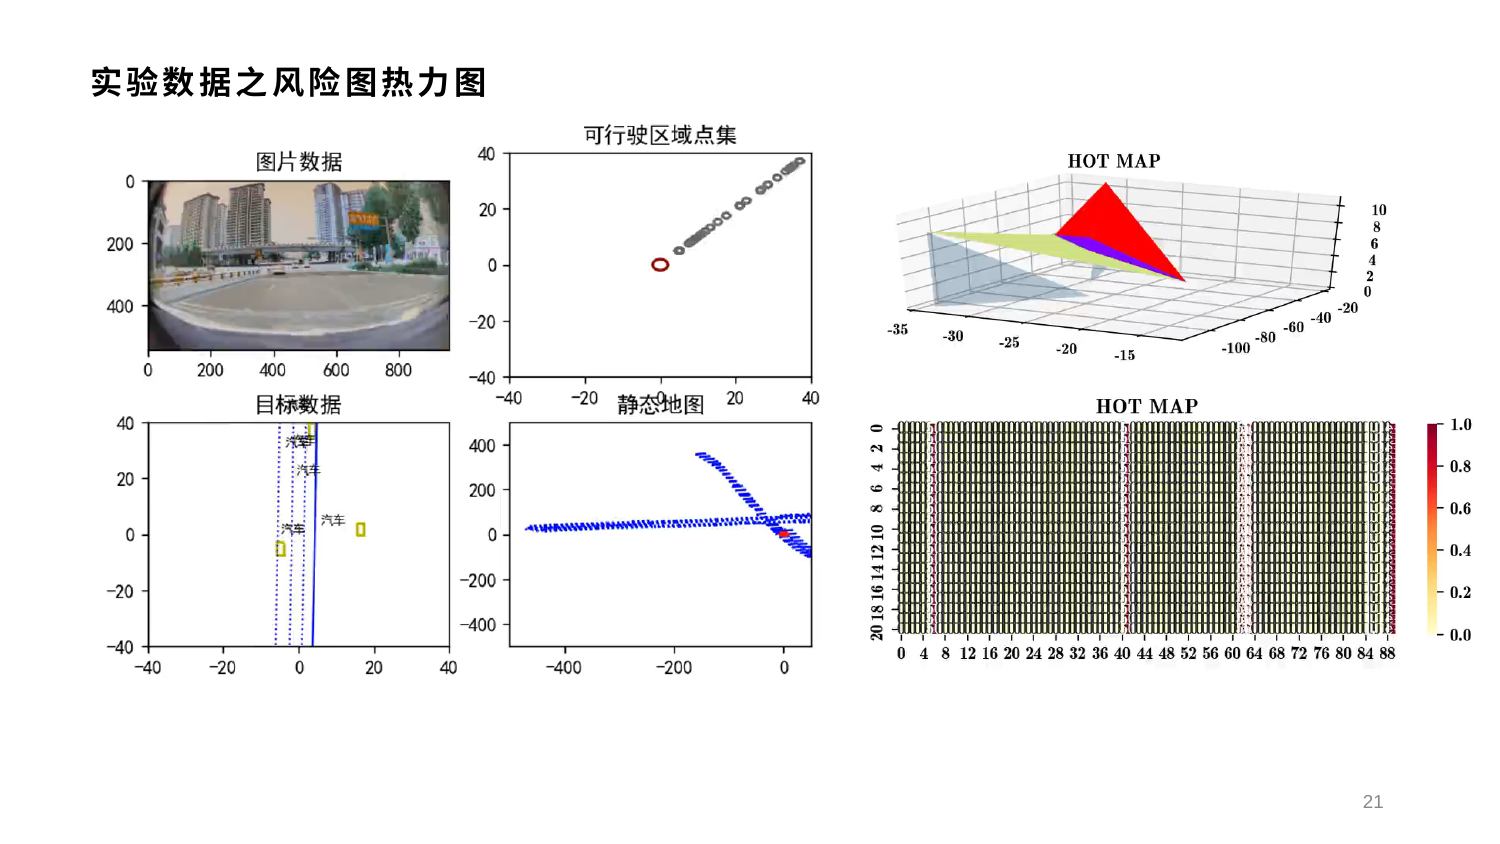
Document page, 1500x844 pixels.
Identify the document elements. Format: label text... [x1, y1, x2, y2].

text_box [820, 141, 1408, 364]
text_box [856, 385, 1485, 676]
slide_number 21 [1353, 782, 1392, 819]
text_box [92, 109, 834, 689]
title 实验数据之风险图热力图 [81, 54, 1419, 110]
